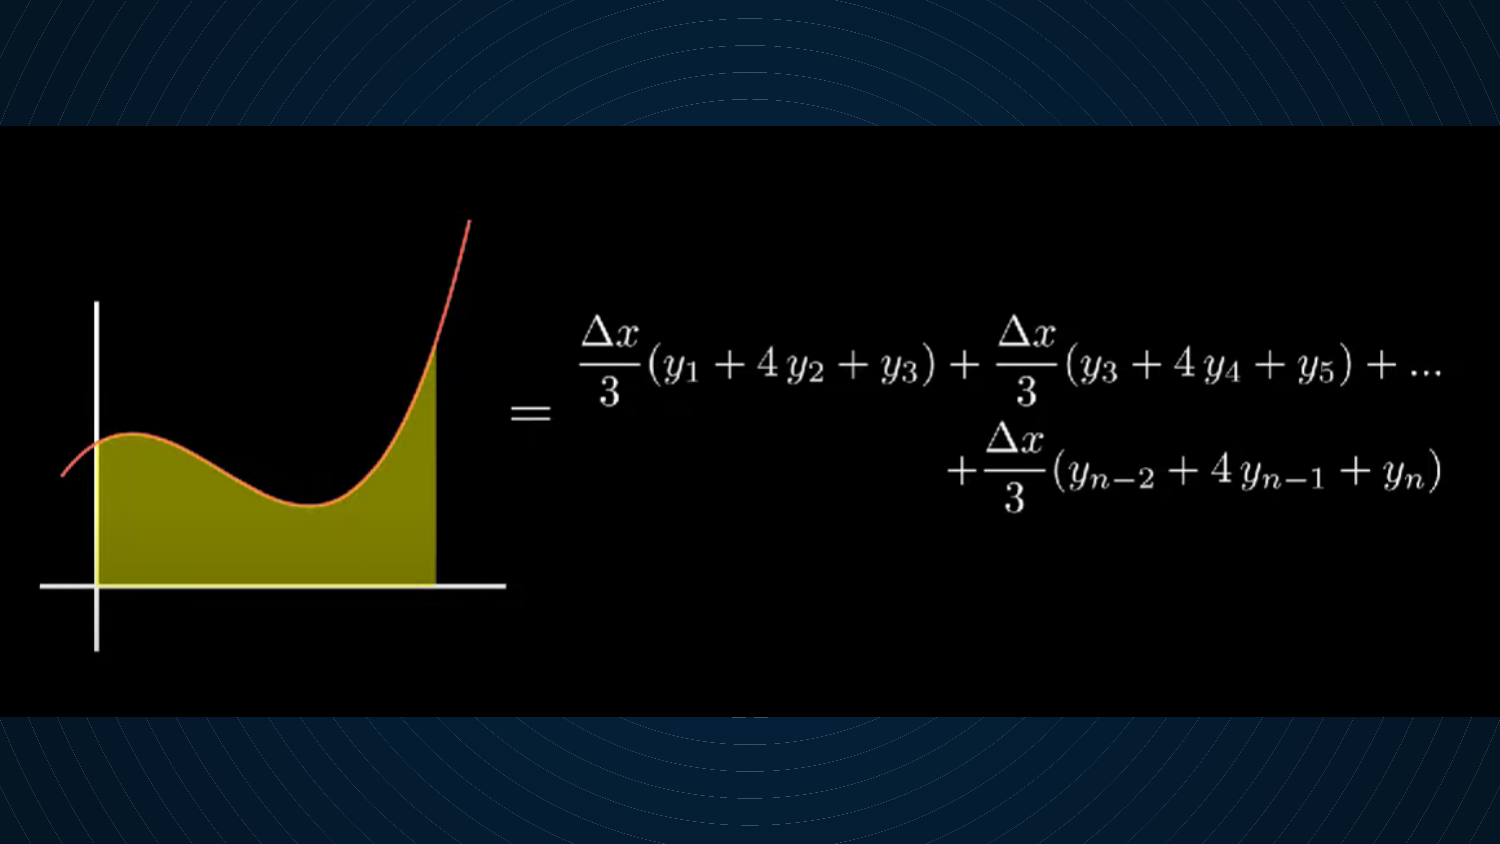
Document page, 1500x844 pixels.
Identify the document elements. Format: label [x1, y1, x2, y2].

picture [0, 126, 1500, 718]
